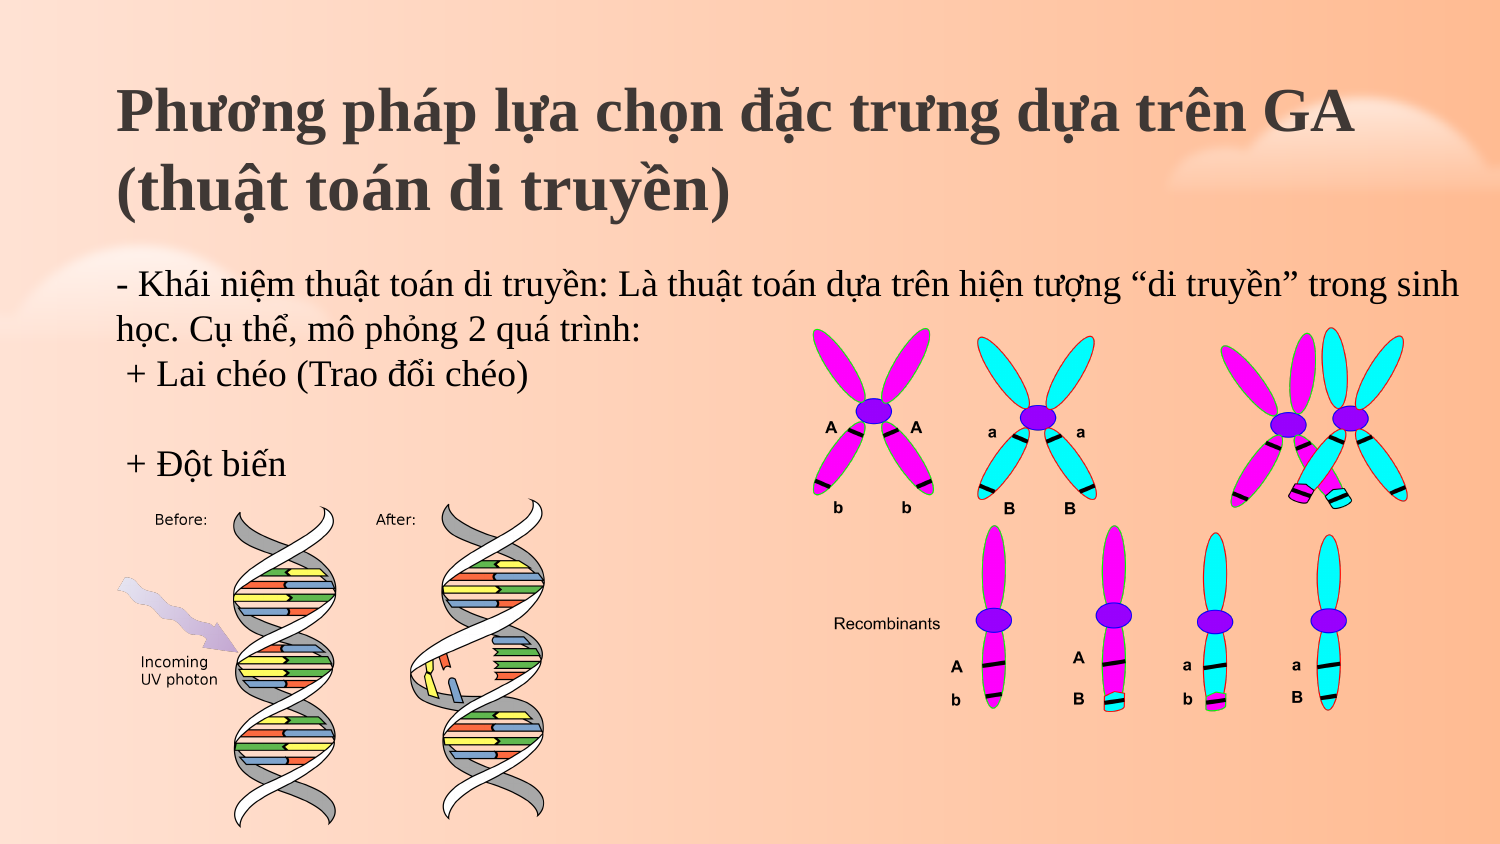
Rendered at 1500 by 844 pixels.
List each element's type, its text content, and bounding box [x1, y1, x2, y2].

title Phương pháp lựa chọn đặc trưng dựa trên GA (thuật toán di truyền) [101, 68, 1468, 234]
text_box - Khái niệm thuật toán di truyền: Là thuật toán dựa trên hiện tượng “di truyền” trong sinh học. Cụ thể, mô phỏng 2 quá trình: + Lai chéo (Trao đổi chéo) + Đột biến [101, 251, 1500, 542]
picture [0, 0, 1500, 844]
